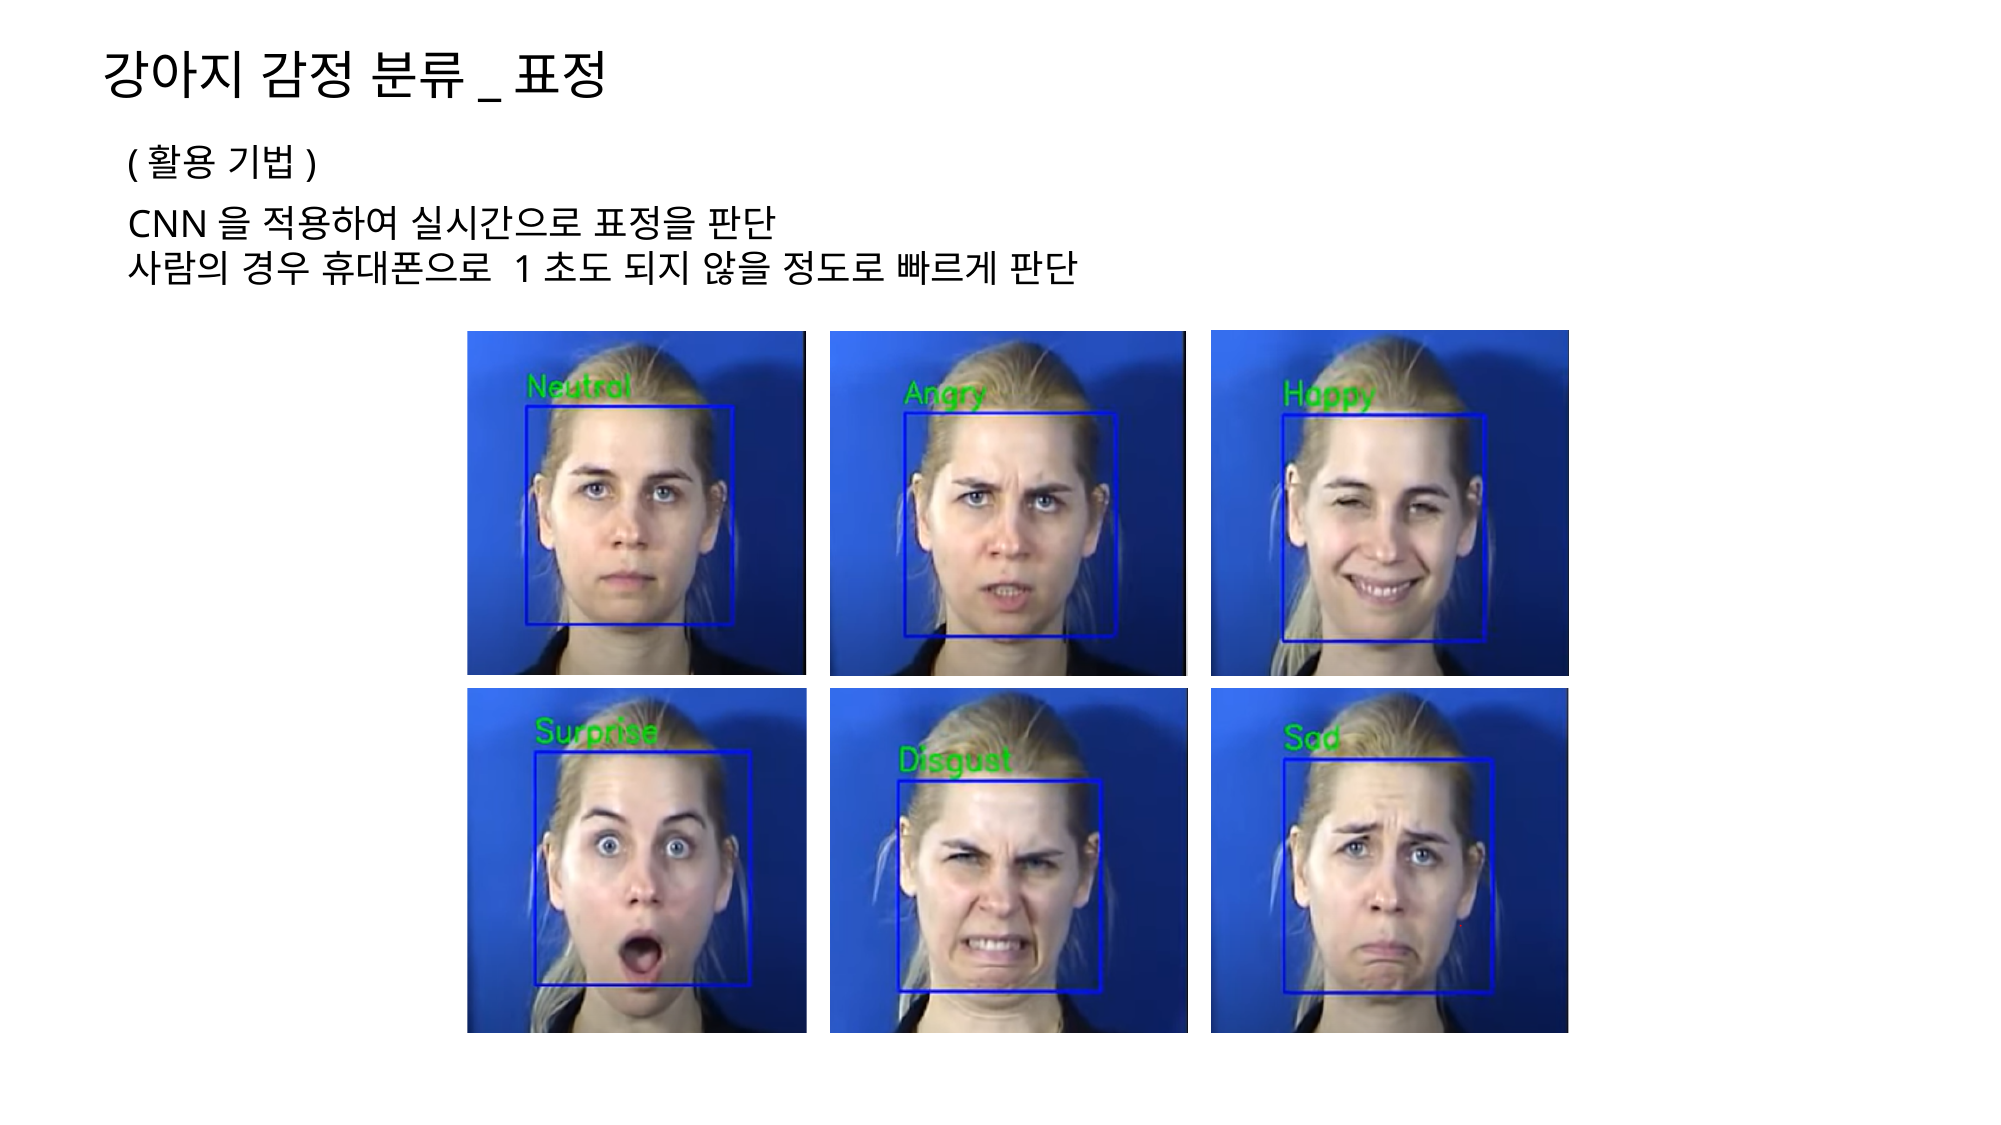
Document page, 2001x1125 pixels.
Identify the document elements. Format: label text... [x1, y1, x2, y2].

text_box 강아지 감정 분류_표정 [87, 35, 625, 113]
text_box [467, 330, 1569, 1033]
text_box CNN을 적용하여 실시간으로 표정을 판단 사람의 경우 휴대폰으로 1초도 되지 않을 정도로 빠르게 판단 [112, 192, 1823, 298]
text_box (활용 기법) [112, 131, 1113, 192]
